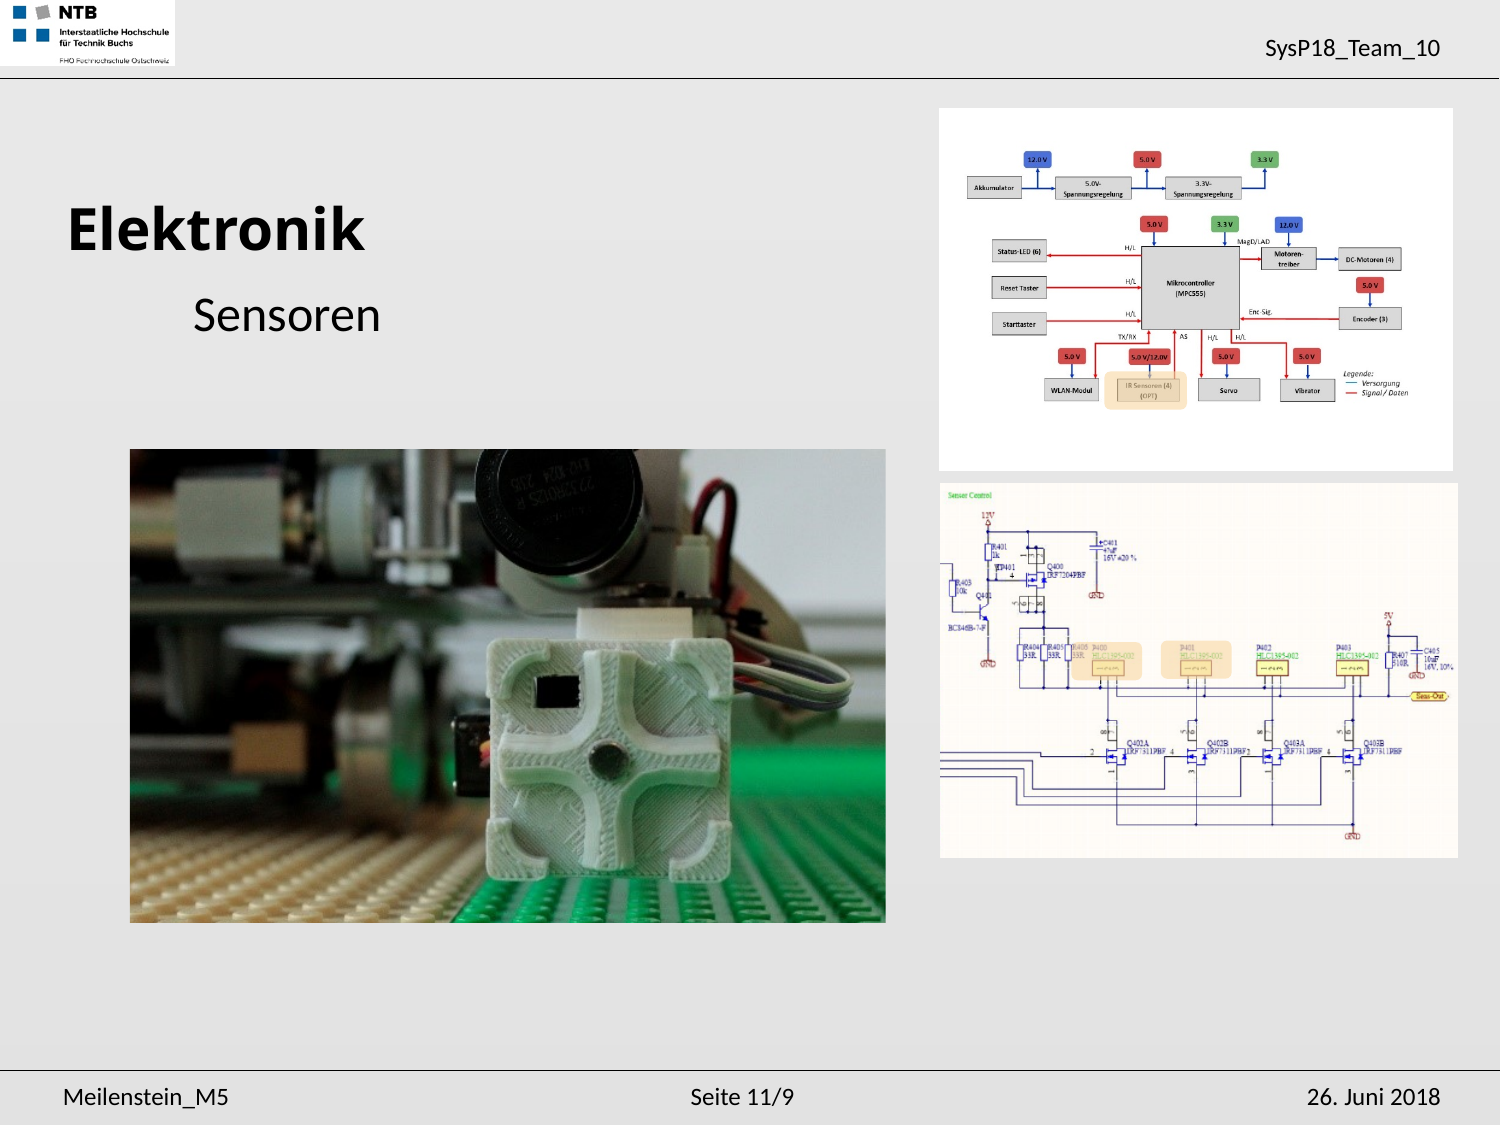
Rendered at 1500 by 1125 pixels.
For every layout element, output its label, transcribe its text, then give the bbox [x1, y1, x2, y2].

picture [940, 483, 1458, 858]
picture [939, 108, 1453, 471]
picture [129, 449, 886, 923]
text_box Seite 11/9 [595, 1073, 891, 1118]
text_box Elektronik [51, 184, 774, 270]
text_box Meilenstein_M5 [48, 1073, 245, 1125]
picture [0, 0, 175, 67]
text_box Sensoren [103, 274, 837, 349]
text_box 26. Juni 2018 [1291, 1073, 1457, 1118]
text_box SysP18_Team_10 [1250, 23, 1456, 69]
